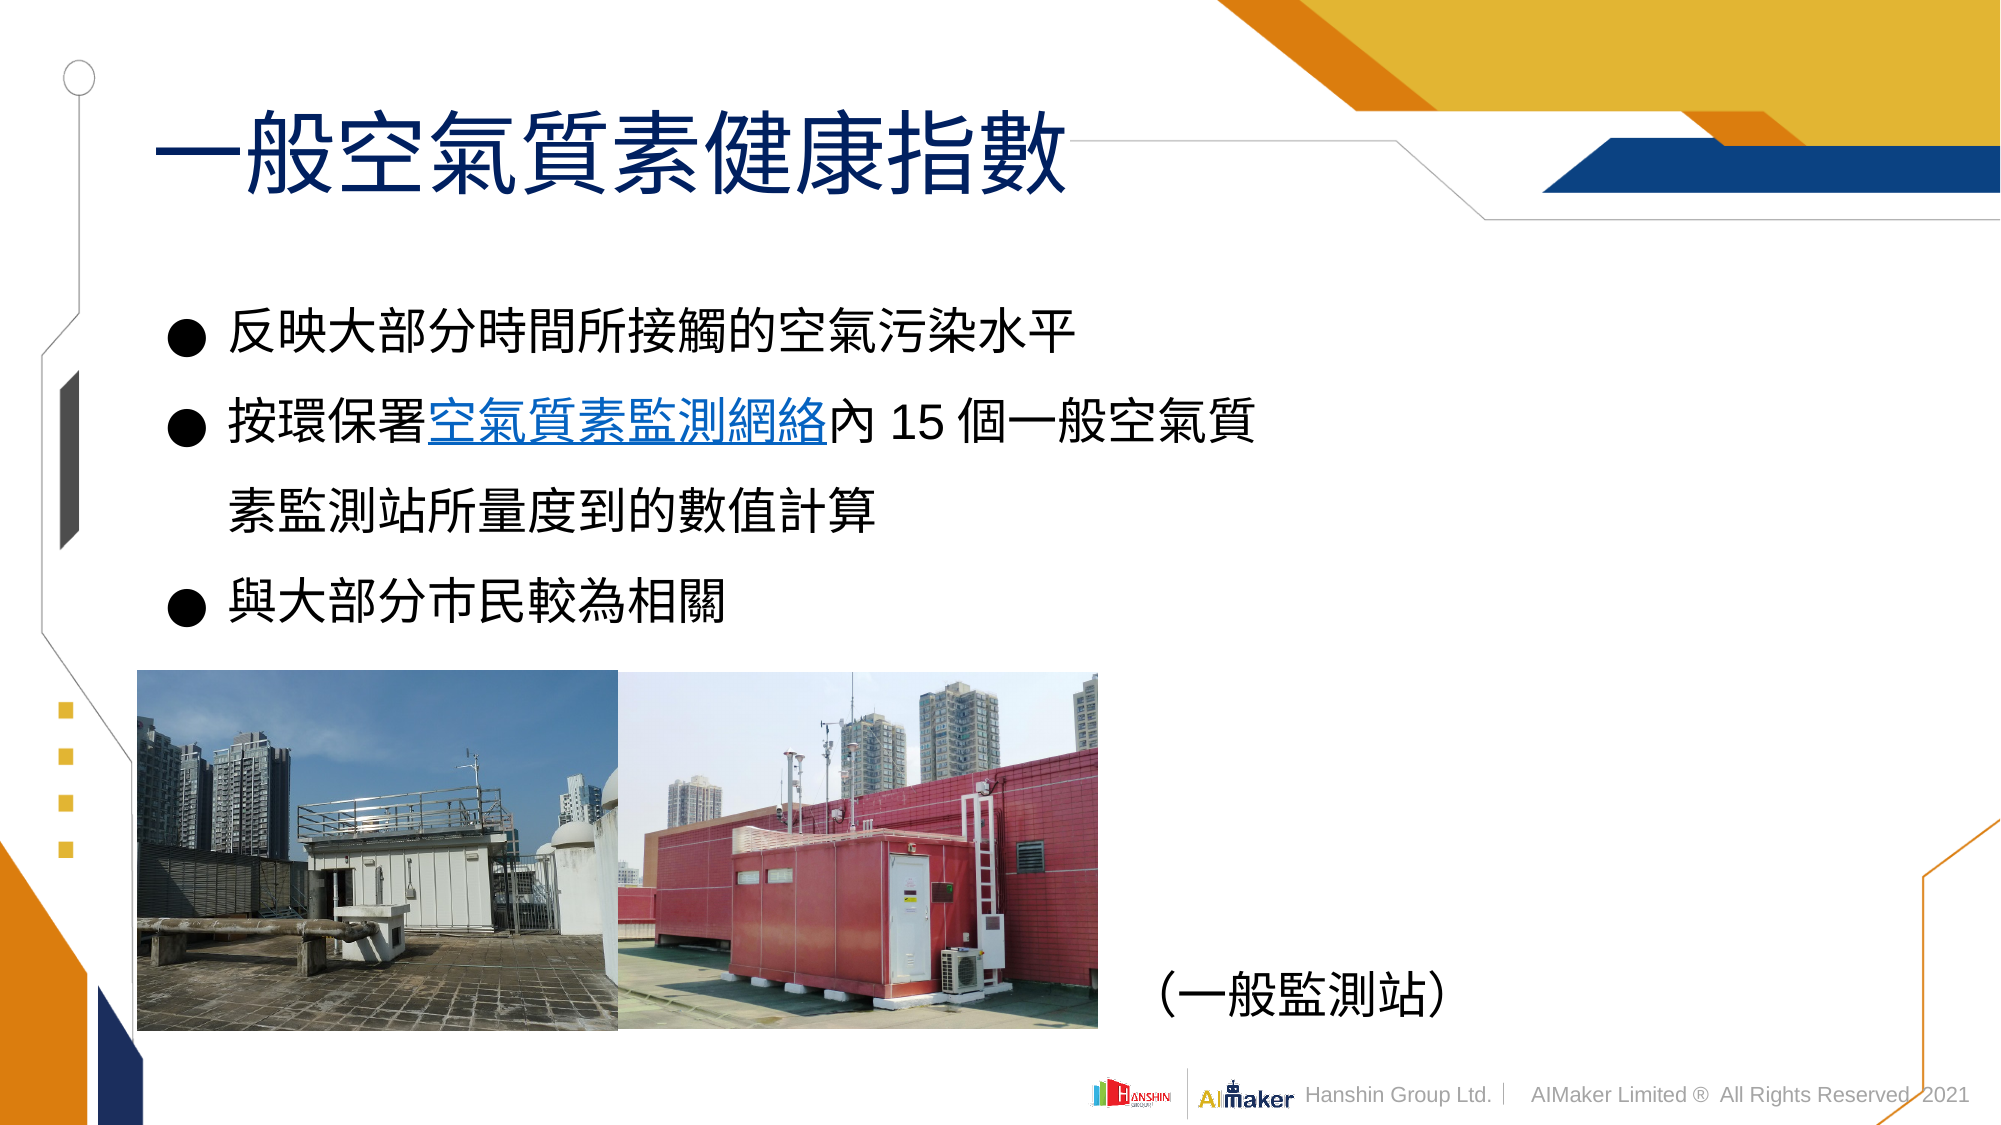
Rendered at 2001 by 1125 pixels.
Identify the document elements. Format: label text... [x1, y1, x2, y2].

picture [0, 0, 2001, 1125]
title 一般空氣質素健康指數 [137, 21, 1863, 225]
text_box （一般監測站） [1097, 939, 1509, 1039]
list 反映大部分時間所接觸的空氣污染水平 按環保署空氣質素監測網絡內15個一般空氣質素監測站所量度到的數值計算 與大部分巿民較為相關 [137, 261, 1321, 915]
